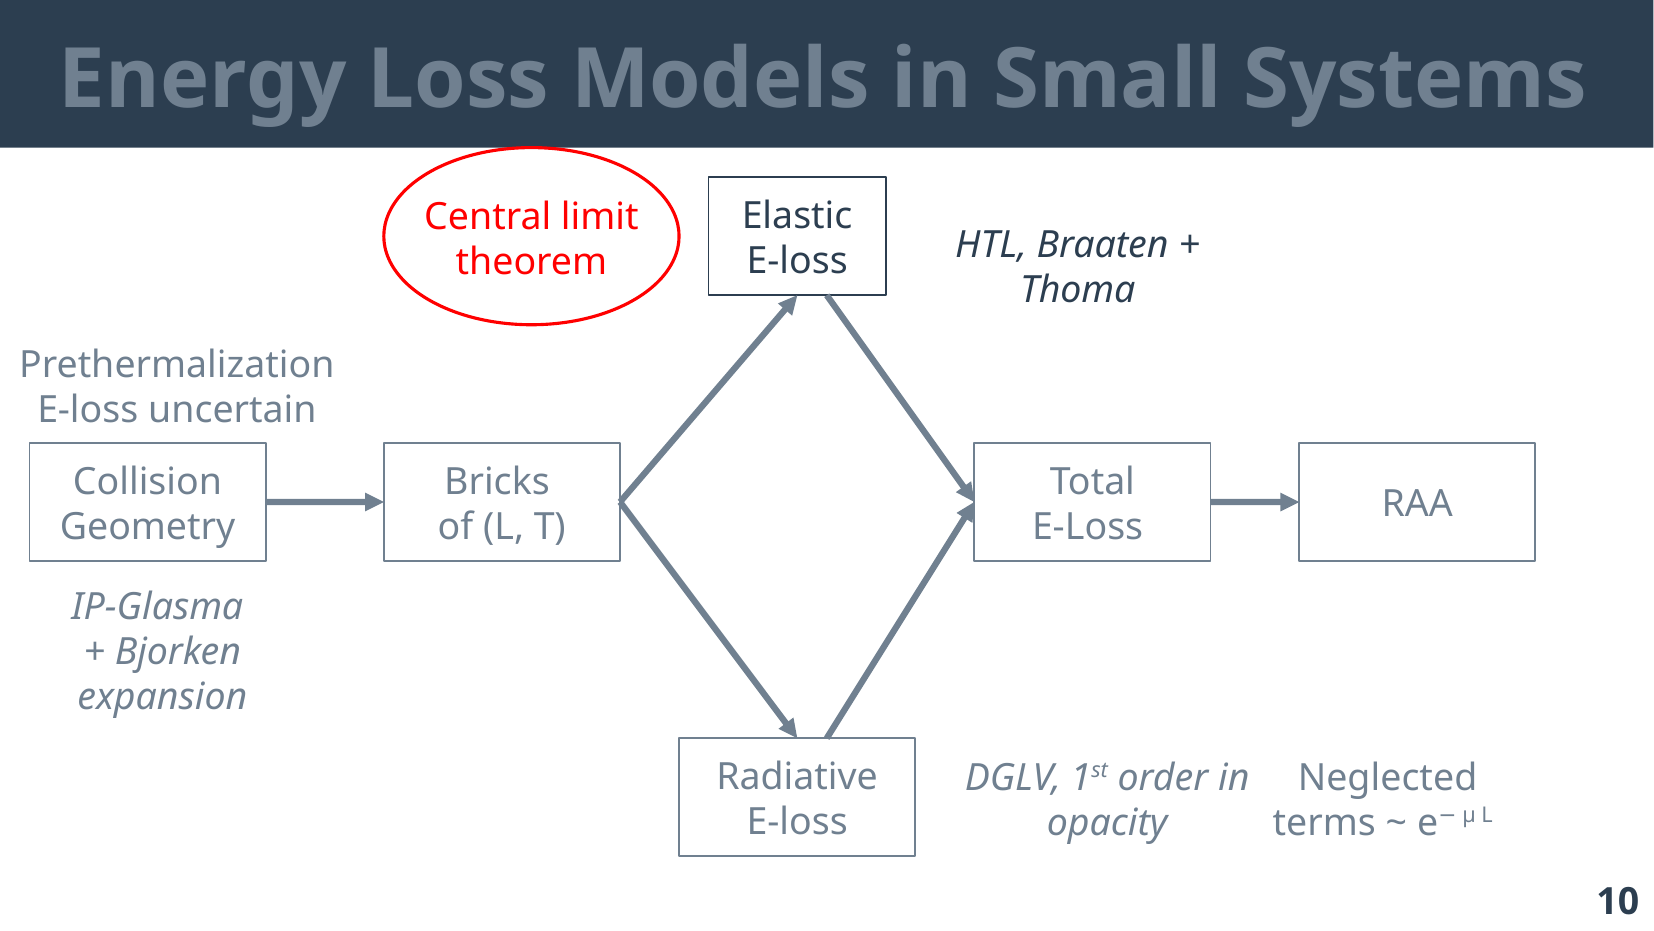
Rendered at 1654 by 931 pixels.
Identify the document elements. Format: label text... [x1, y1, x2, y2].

text_box Total E-Loss [974, 442, 1211, 561]
text_box IP-Glasma + Bjorken expansion [0, 561, 325, 739]
title Energy Loss Models in Small Systems [59, 14, 1595, 133]
text_box [619, 501, 798, 739]
text_box [1210, 495, 1300, 509]
text_box Collision Geometry [29, 469, 266, 561]
text_box Central limit theorem [645, 178, 680, 234]
text_box [826, 295, 975, 502]
text_box Elastic E-loss [708, 177, 886, 296]
text_box [620, 295, 798, 502]
text_box [826, 501, 975, 739]
text_box DGLV, 1st order in opacity [915, 739, 1240, 857]
text_box Bricks of (L, T) [383, 442, 620, 561]
text_box HTL, Braaten + Thoma [915, 177, 1241, 354]
text_box Neglected terms ~ e− μ L [1240, 739, 1536, 857]
text_box Central limit theorem [383, 240, 421, 296]
text_box RAA [1299, 442, 1536, 561]
text_box Prethermalization E-loss uncertain [0, 300, 355, 469]
text_box Radiative E-loss [679, 738, 916, 857]
text_box [265, 495, 384, 509]
text_box Central limit theorem [383, 178, 418, 232]
text_box Central limit theorem [642, 238, 680, 296]
text_box [383, 147, 680, 325]
